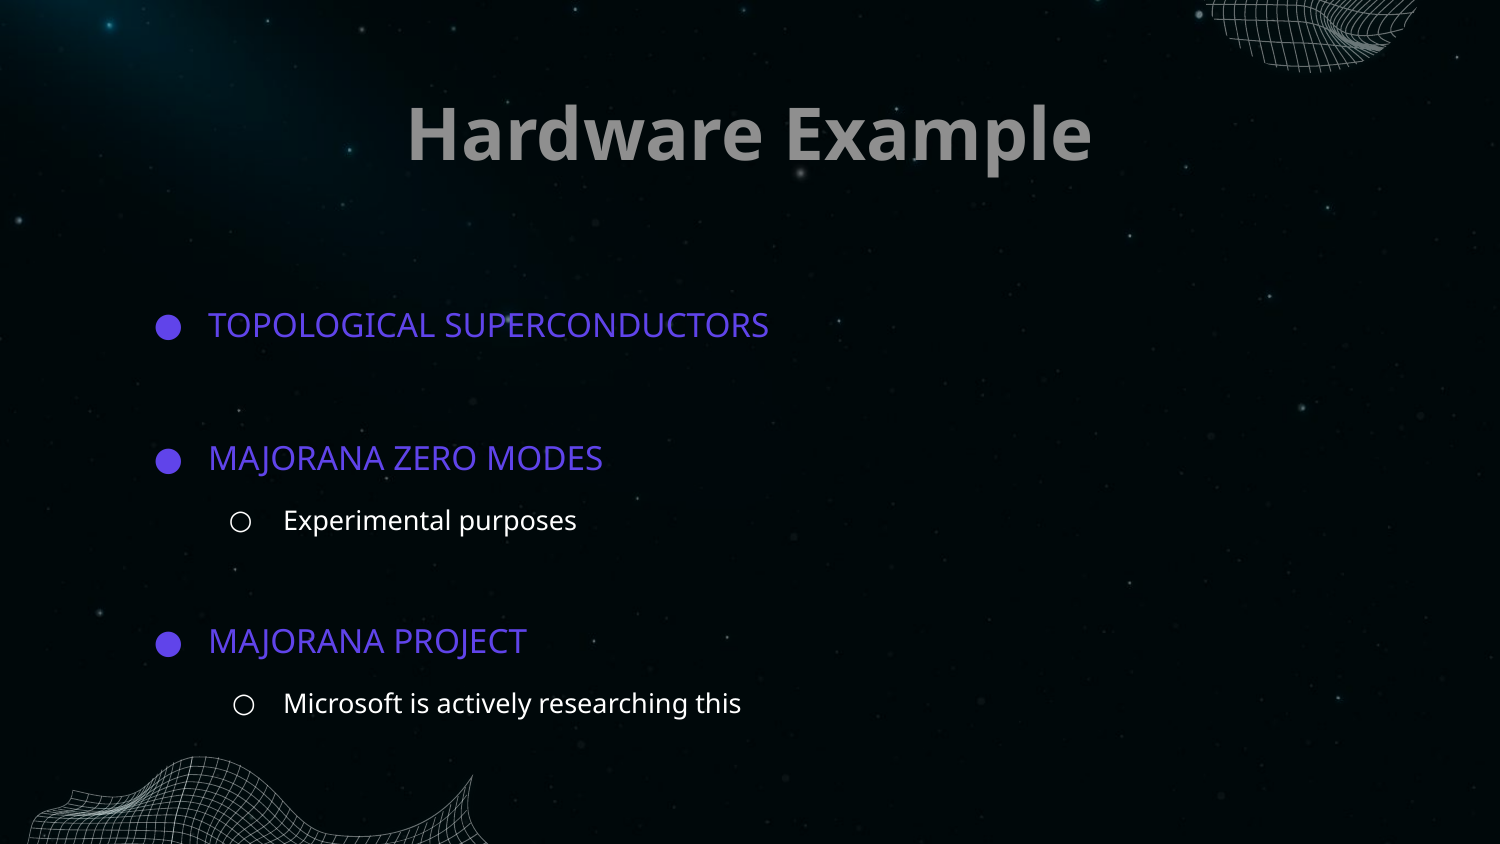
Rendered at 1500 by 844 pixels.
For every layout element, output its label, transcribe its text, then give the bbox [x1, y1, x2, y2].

picture [235, 836, 242, 842]
picture [377, 835, 389, 844]
picture [408, 826, 418, 837]
picture [305, 837, 313, 843]
picture [173, 833, 181, 842]
picture [187, 810, 196, 817]
picture [253, 822, 262, 829]
picture [434, 812, 442, 825]
picture [36, 817, 46, 821]
picture [1379, 15, 1397, 33]
picture [137, 823, 146, 830]
picture [178, 809, 187, 815]
picture [367, 836, 379, 844]
picture [413, 834, 422, 844]
picture [134, 839, 144, 843]
picture [324, 835, 335, 842]
picture [199, 805, 207, 812]
picture [68, 831, 76, 838]
picture [157, 816, 165, 822]
picture [1283, 44, 1297, 65]
picture [1308, 24, 1319, 43]
picture [293, 837, 301, 843]
picture [168, 809, 177, 814]
picture [103, 831, 111, 837]
picture [463, 840, 473, 844]
picture [1329, 34, 1338, 45]
picture [77, 831, 85, 838]
picture [1350, 0, 1360, 9]
picture [1268, 6, 1276, 20]
picture [247, 836, 255, 842]
picture [458, 831, 468, 841]
picture [1373, 0, 1391, 13]
picture [88, 795, 100, 802]
picture [199, 831, 206, 840]
picture [288, 811, 296, 821]
picture [156, 823, 164, 830]
picture [439, 831, 447, 842]
picture [1330, 46, 1344, 63]
picture [243, 805, 252, 811]
picture [84, 803, 97, 807]
picture [1246, 6, 1255, 19]
picture [1338, 11, 1349, 28]
picture [120, 824, 129, 829]
picture [41, 830, 49, 838]
picture [256, 805, 266, 814]
picture [431, 825, 438, 837]
picture [33, 822, 42, 828]
picture [334, 836, 346, 844]
picture [92, 839, 100, 844]
picture [1347, 13, 1361, 33]
picture [1318, 2, 1323, 10]
picture [405, 838, 413, 844]
picture [1278, 6, 1287, 20]
picture [203, 815, 213, 824]
picture [166, 816, 175, 822]
picture [220, 806, 227, 813]
picture [165, 824, 173, 831]
picture [1329, 7, 1337, 19]
picture [1380, 0, 1401, 14]
picture [1246, 21, 1258, 40]
picture [448, 812, 454, 826]
picture [398, 830, 408, 840]
picture [226, 810, 234, 817]
picture [1342, 0, 1349, 6]
picture [1342, 12, 1355, 31]
picture [224, 838, 231, 844]
picture [1261, 42, 1275, 64]
picture [1321, 66, 1330, 72]
picture [417, 822, 426, 834]
picture [357, 837, 368, 844]
picture [1312, 10, 1317, 24]
picture [259, 817, 268, 825]
picture [1312, 0, 1318, 8]
picture [216, 812, 222, 819]
picture [1305, 44, 1318, 65]
picture [277, 811, 285, 821]
picture [1370, 36, 1387, 44]
picture [200, 823, 209, 832]
picture [388, 833, 399, 842]
picture [291, 825, 299, 834]
picture [1290, 22, 1302, 42]
picture [116, 839, 126, 843]
picture [49, 830, 59, 838]
picture [298, 832, 306, 839]
picture [1235, 5, 1244, 19]
picture [228, 820, 236, 827]
picture [80, 824, 88, 829]
picture [450, 836, 460, 844]
picture [1298, 7, 1305, 21]
picture [190, 805, 198, 810]
picture [146, 832, 154, 838]
picture [1322, 4, 1328, 13]
picture [426, 817, 434, 830]
picture [462, 812, 470, 826]
picture [455, 819, 463, 832]
picture [228, 831, 236, 838]
picture [265, 811, 273, 820]
picture [1315, 45, 1327, 65]
picture [1366, 0, 1382, 13]
picture [345, 837, 357, 844]
picture [1317, 12, 1321, 25]
picture [246, 826, 255, 833]
picture [1295, 44, 1308, 65]
picture [1279, 22, 1292, 42]
picture [442, 805, 450, 819]
picture [59, 831, 67, 838]
picture [136, 831, 145, 838]
picture [217, 822, 224, 830]
picture [185, 818, 193, 825]
picture [1257, 21, 1269, 41]
picture [86, 831, 93, 838]
picture [295, 818, 303, 828]
picture [1257, 6, 1266, 19]
picture [1361, 37, 1374, 44]
picture [193, 820, 200, 828]
text_box TOPOLOGICAL SUPERCONDUCTORS MAJORANA ZERO MODES Experimental purposes MAJORANA PROJECT Microsoft is actively researching this [118, 211, 1382, 805]
picture [71, 824, 79, 829]
picture [184, 826, 191, 834]
picture [241, 831, 249, 837]
picture [29, 839, 38, 844]
picture [273, 830, 282, 837]
picture [1272, 43, 1286, 65]
picture [1305, 8, 1311, 22]
picture [156, 832, 163, 839]
picture [472, 835, 484, 844]
picture [238, 809, 246, 816]
picture [280, 836, 288, 842]
picture [213, 830, 219, 838]
picture [1315, 26, 1326, 43]
picture [1311, 67, 1320, 72]
picture [165, 832, 172, 840]
picture [233, 815, 241, 822]
picture [148, 816, 156, 822]
picture [1300, 23, 1311, 42]
picture [260, 828, 269, 835]
picture [462, 805, 467, 813]
picture [191, 828, 198, 836]
picture [221, 816, 229, 823]
picture [1391, 0, 1412, 14]
picture [88, 824, 96, 829]
picture [1361, 0, 1375, 12]
picture [70, 799, 84, 805]
picture [1323, 45, 1336, 64]
picture [1268, 22, 1280, 41]
picture [139, 816, 147, 822]
picture [1368, 16, 1385, 34]
picture [284, 818, 292, 828]
picture [219, 834, 225, 841]
picture [278, 825, 287, 833]
picture [422, 830, 430, 841]
picture [1359, 15, 1375, 35]
picture [253, 833, 261, 838]
picture [466, 825, 476, 837]
picture [266, 834, 275, 840]
picture [1300, 67, 1309, 72]
picture [302, 824, 309, 833]
picture [234, 825, 242, 832]
picture [0, 0, 1500, 844]
picture [72, 792, 87, 800]
picture [239, 820, 249, 828]
picture [174, 824, 183, 832]
picture [30, 829, 40, 837]
picture [1353, 36, 1361, 42]
picture [207, 808, 216, 816]
picture [440, 819, 446, 832]
picture [448, 826, 455, 837]
picture [269, 805, 278, 814]
picture [223, 826, 230, 834]
picture [43, 823, 52, 828]
picture [1332, 8, 1341, 22]
picture [1352, 14, 1367, 34]
picture [1355, 0, 1368, 10]
picture [94, 831, 102, 838]
picture [196, 812, 203, 820]
picture [288, 805, 445, 836]
picture [118, 831, 128, 837]
picture [272, 818, 280, 827]
picture [1338, 47, 1352, 62]
picture [1321, 28, 1332, 44]
picture [62, 824, 71, 829]
picture [455, 805, 461, 820]
picture [230, 805, 239, 811]
picture [245, 815, 255, 823]
title Hardware Example [118, 72, 1382, 181]
picture [212, 819, 217, 827]
picture [159, 809, 167, 814]
picture [1224, 5, 1234, 19]
picture [123, 817, 131, 822]
picture [101, 797, 111, 803]
picture [53, 824, 62, 829]
picture [176, 816, 184, 823]
picture [431, 837, 438, 844]
picture [260, 838, 268, 843]
picture [183, 834, 189, 844]
picture [147, 823, 155, 830]
picture [1335, 9, 1345, 25]
picture [286, 832, 294, 839]
picture [317, 833, 324, 840]
picture [281, 805, 288, 814]
picture [1236, 21, 1247, 39]
picture [266, 824, 275, 831]
picture [1288, 6, 1297, 20]
picture [1325, 5, 1332, 16]
picture [1346, 0, 1354, 8]
picture [309, 829, 317, 837]
picture [250, 809, 261, 819]
picture [1345, 48, 1360, 61]
